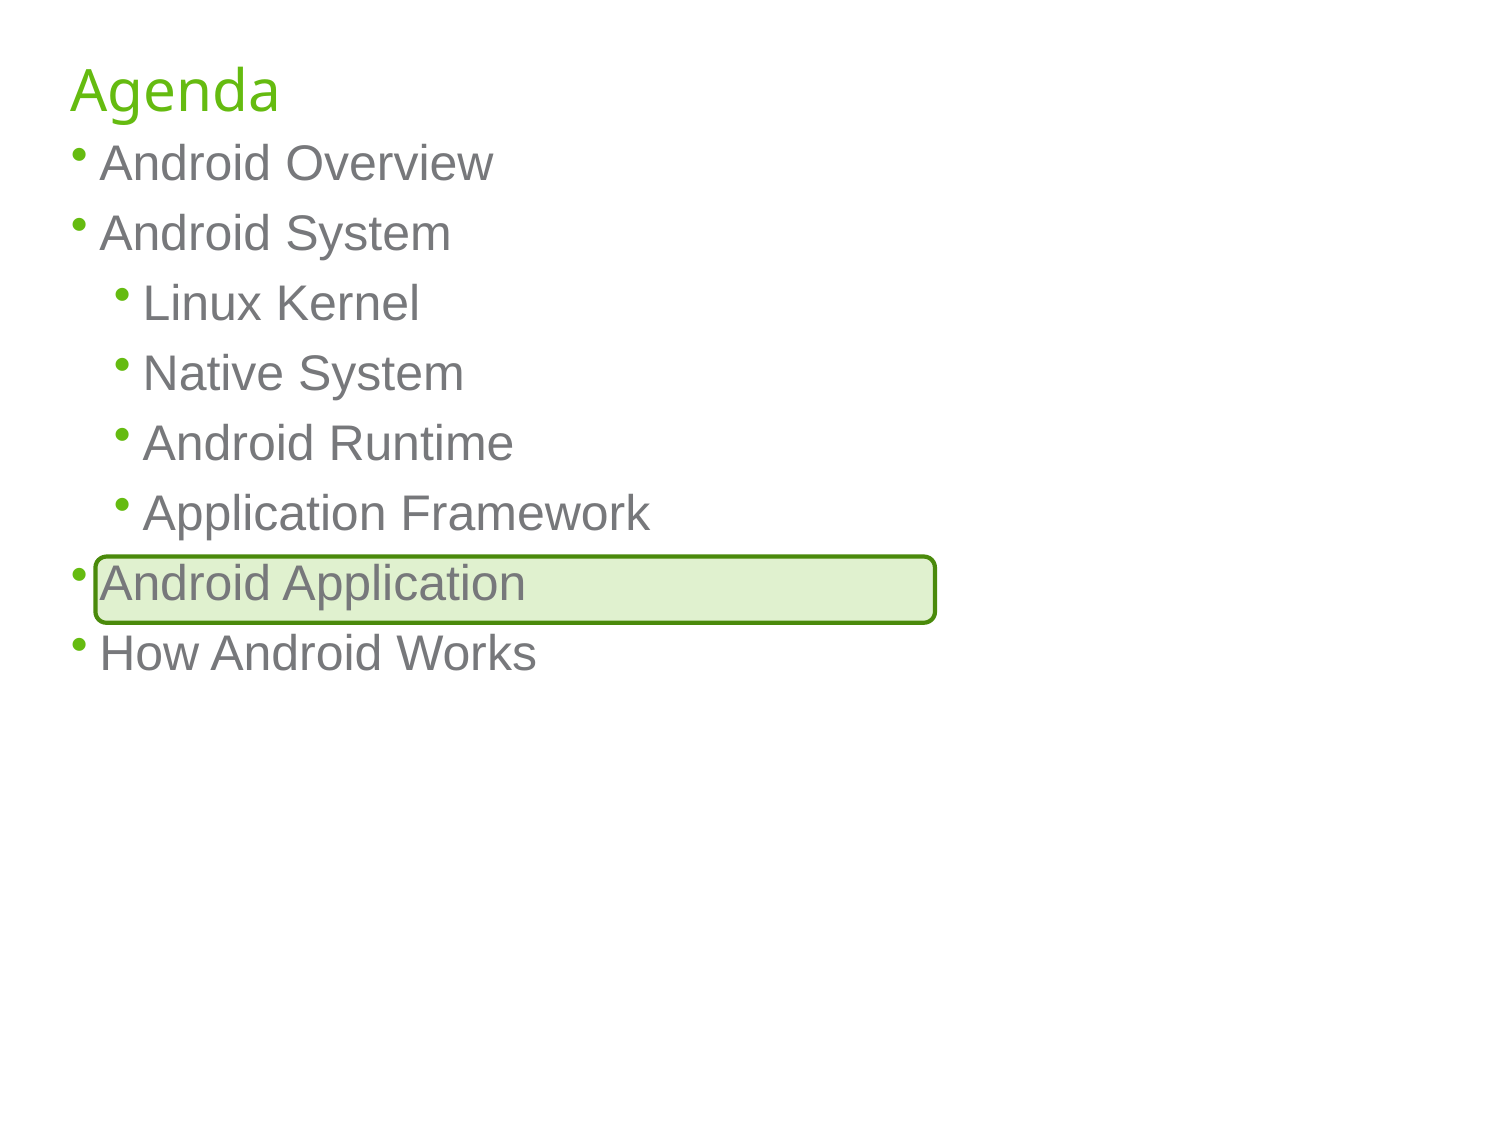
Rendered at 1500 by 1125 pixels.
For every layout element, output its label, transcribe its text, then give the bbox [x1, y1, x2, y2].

title Agenda [70, 52, 1430, 130]
list Android Overview Android System Linux Kernel Native System Android Runtime Application Framework Android Application How Android Works [70, 130, 1430, 1012]
